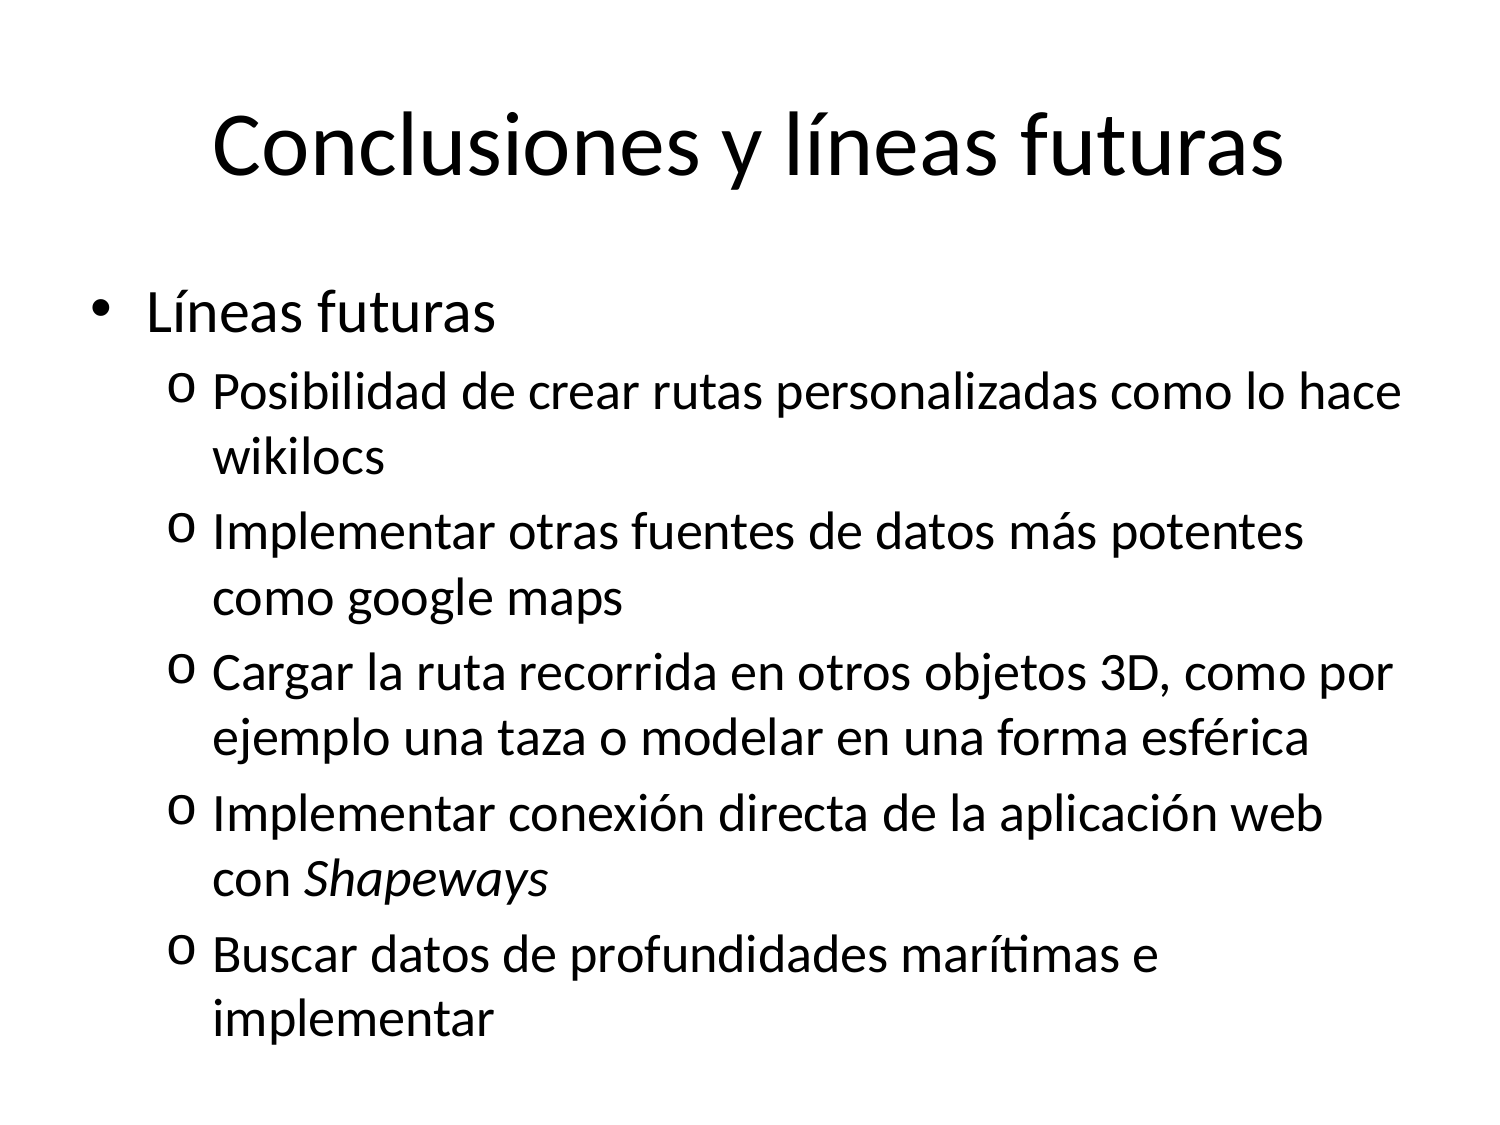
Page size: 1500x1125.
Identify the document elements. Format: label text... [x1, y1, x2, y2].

title Conclusiones y líneas futuras [75, 45, 1425, 233]
list Líneas futuras Posibilidad de crear rutas personalizadas como lo hace wikilocs Implementar otras fuentes de datos más potentes como google maps Cargar la ruta recorrida en otros objetos 3D, como por ejemplo una taza o modelar en una forma esférica Implementar conexión directa de la aplicación web con Shapeways Buscar datos de profundidades marítimas e implementar [75, 262, 1425, 1083]
